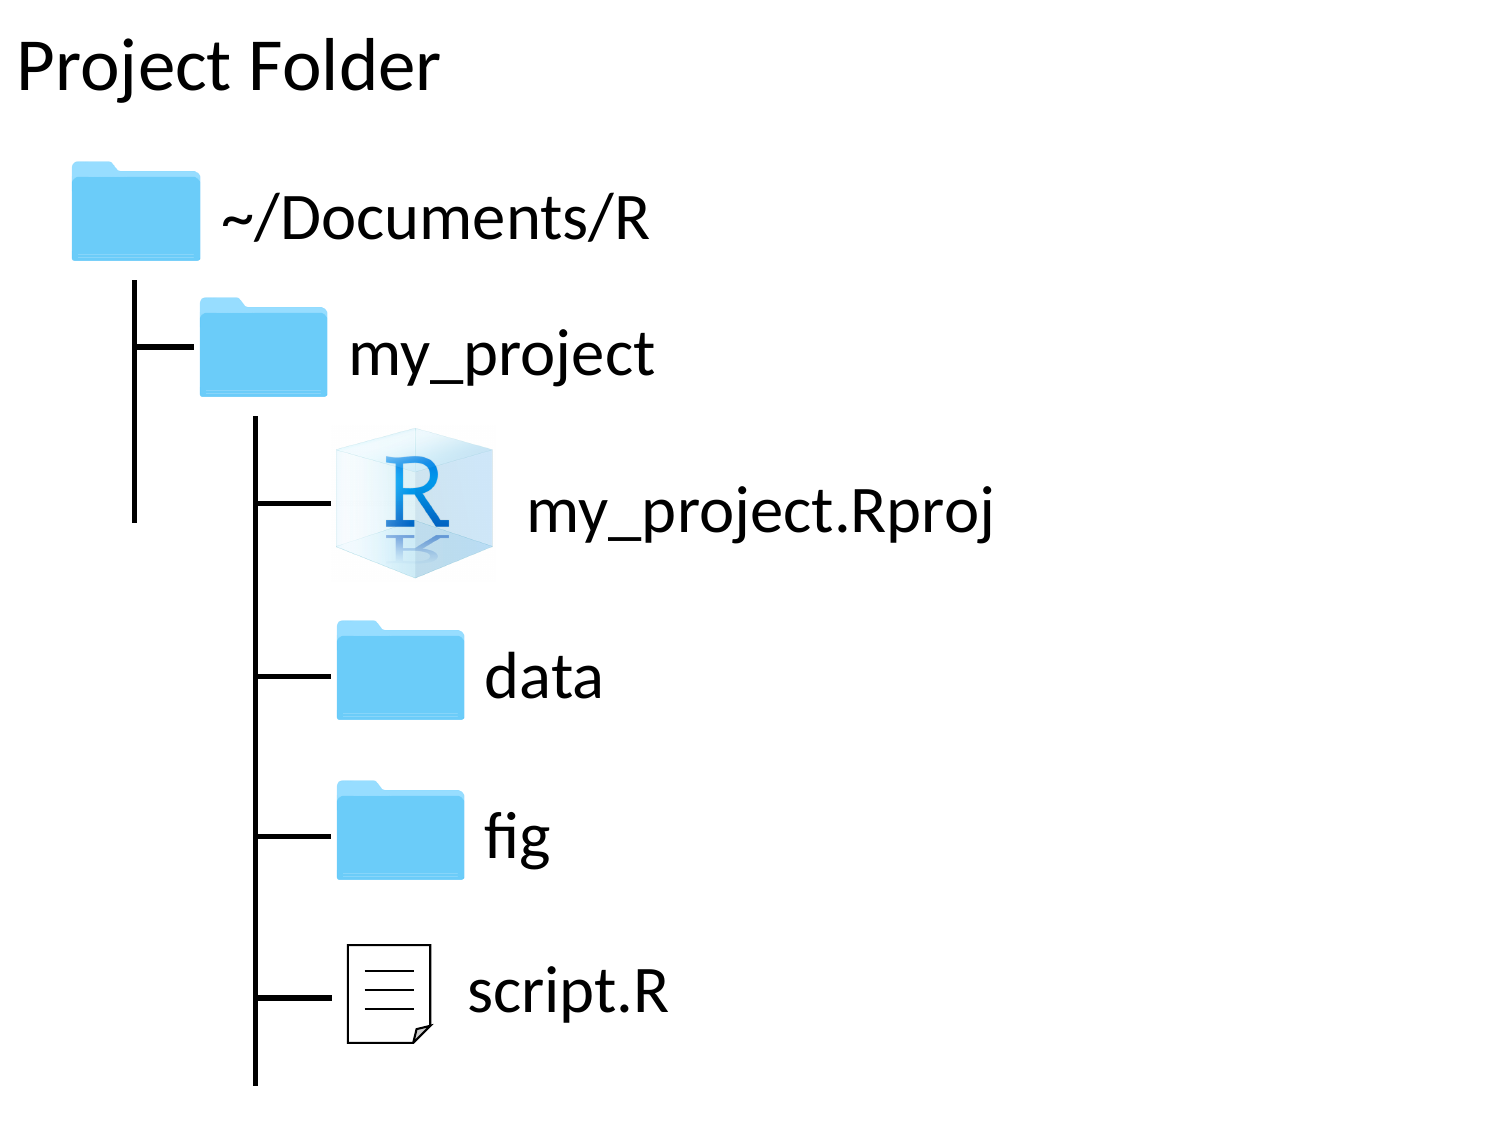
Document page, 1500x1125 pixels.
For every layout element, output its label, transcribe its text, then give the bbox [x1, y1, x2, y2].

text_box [347, 945, 431, 1043]
text_box Project Folder [2, 8, 458, 113]
picture [331, 600, 469, 739]
text_box [135, 346, 257, 1087]
text_box my_project [333, 301, 671, 397]
picture [331, 425, 496, 582]
picture [66, 142, 332, 416]
text_box data [470, 624, 620, 719]
text_box script.R [452, 938, 685, 1034]
text_box ~/Documents/R [206, 165, 667, 261]
text_box fig [469, 784, 567, 880]
text_box my_project.Rproj [511, 458, 1011, 553]
picture [331, 761, 469, 899]
